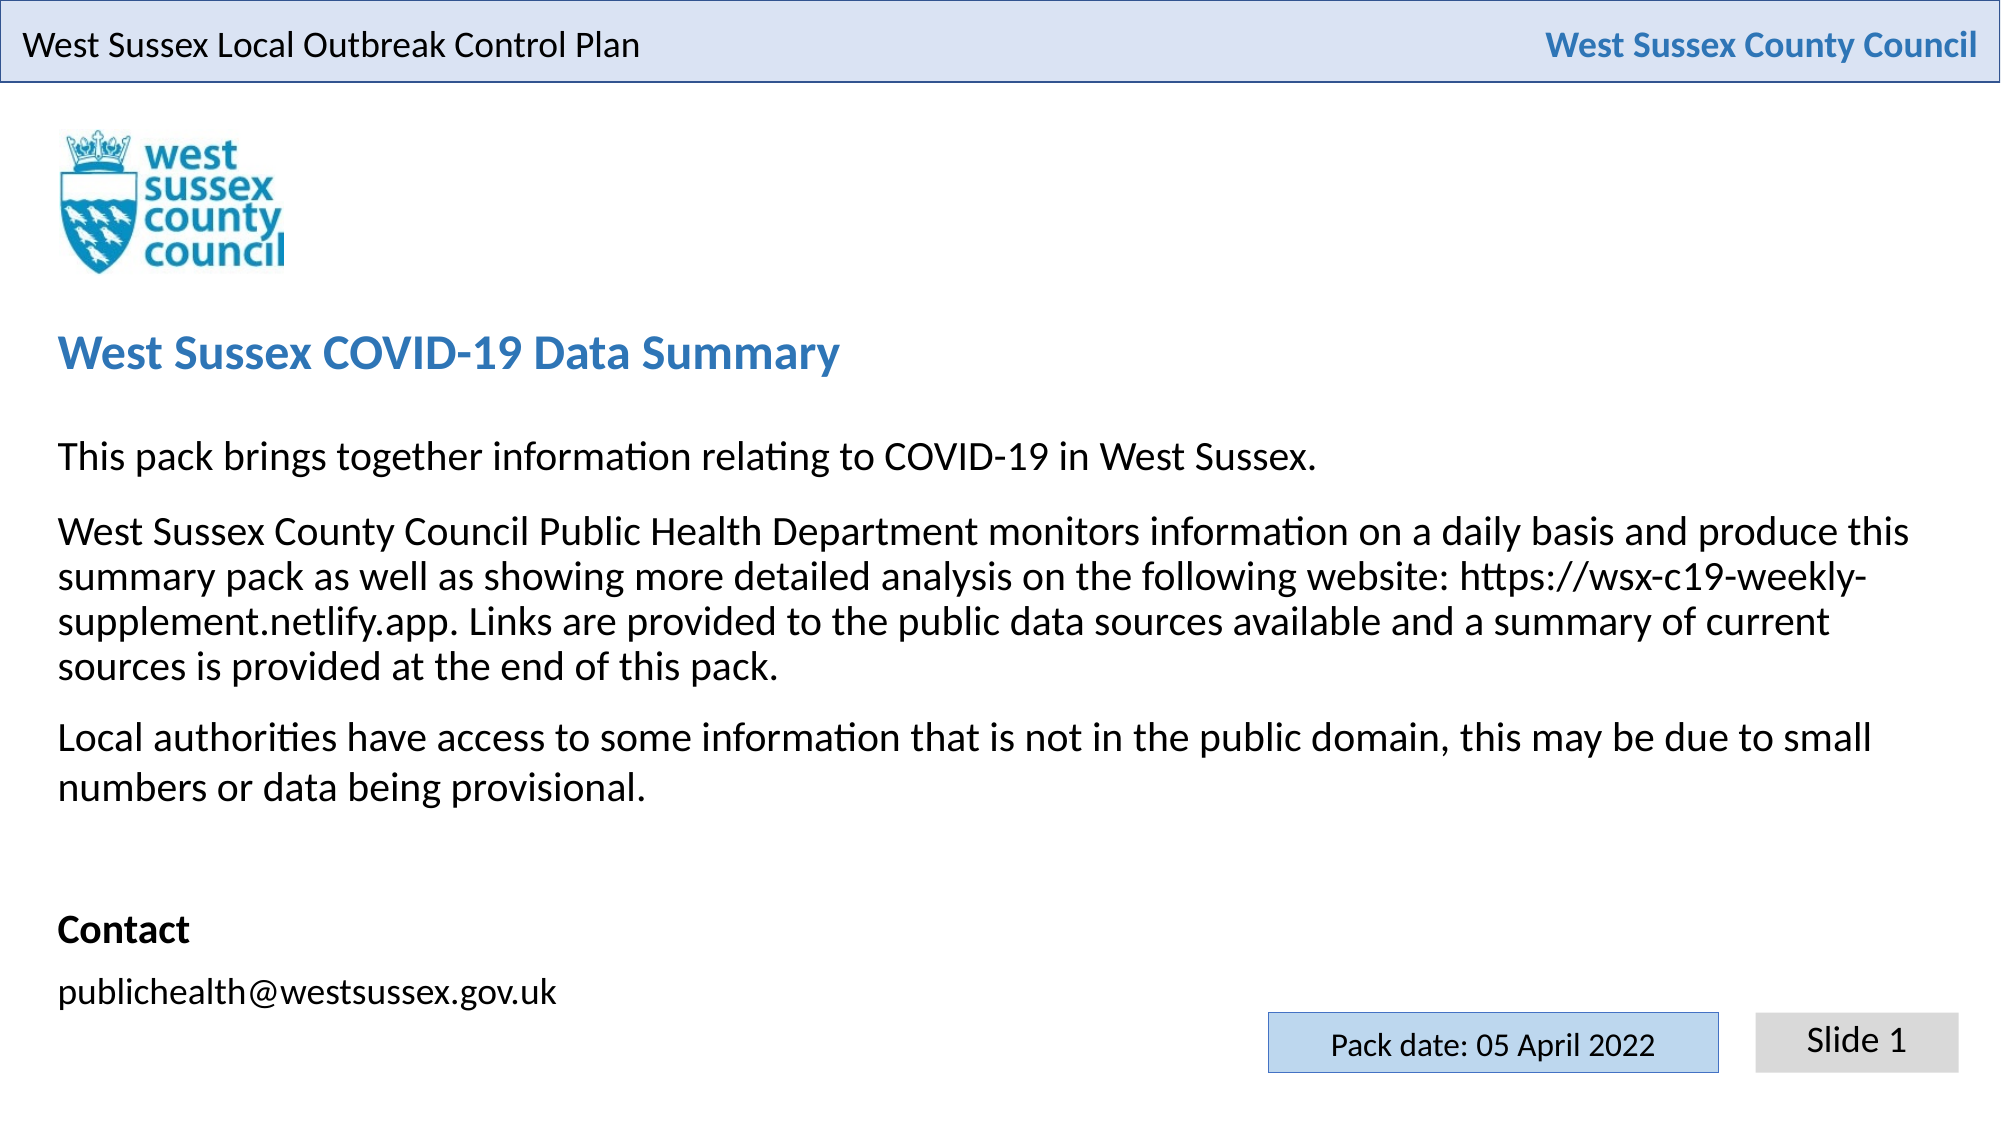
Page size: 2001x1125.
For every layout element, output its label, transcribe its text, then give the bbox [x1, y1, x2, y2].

list West Sussex COVID-19 Data Summary [42, 318, 1128, 394]
list This pack brings together information relating to COVID-19 in West Sussex. West Sussex County Council Public Health Department monitors information on a daily basis and produce this summary pack as well as showing more detailed analysis on the following website: https://wsx-c19-weekly-supplement.netlify.app. Links are provided to the public data sources available and a summary of current sources is provided at the end of this pack. Local authorities have access to some information that is not in the public domain, this may be due to small numbers or data being provisional. [42, 427, 1928, 817]
list publichealth@westsussex.gov.uk [42, 964, 603, 1020]
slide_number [1268, 1012, 1719, 1073]
picture [59, 129, 284, 276]
list Contact [42, 900, 496, 964]
list Slide 1 [1755, 1012, 1959, 1073]
